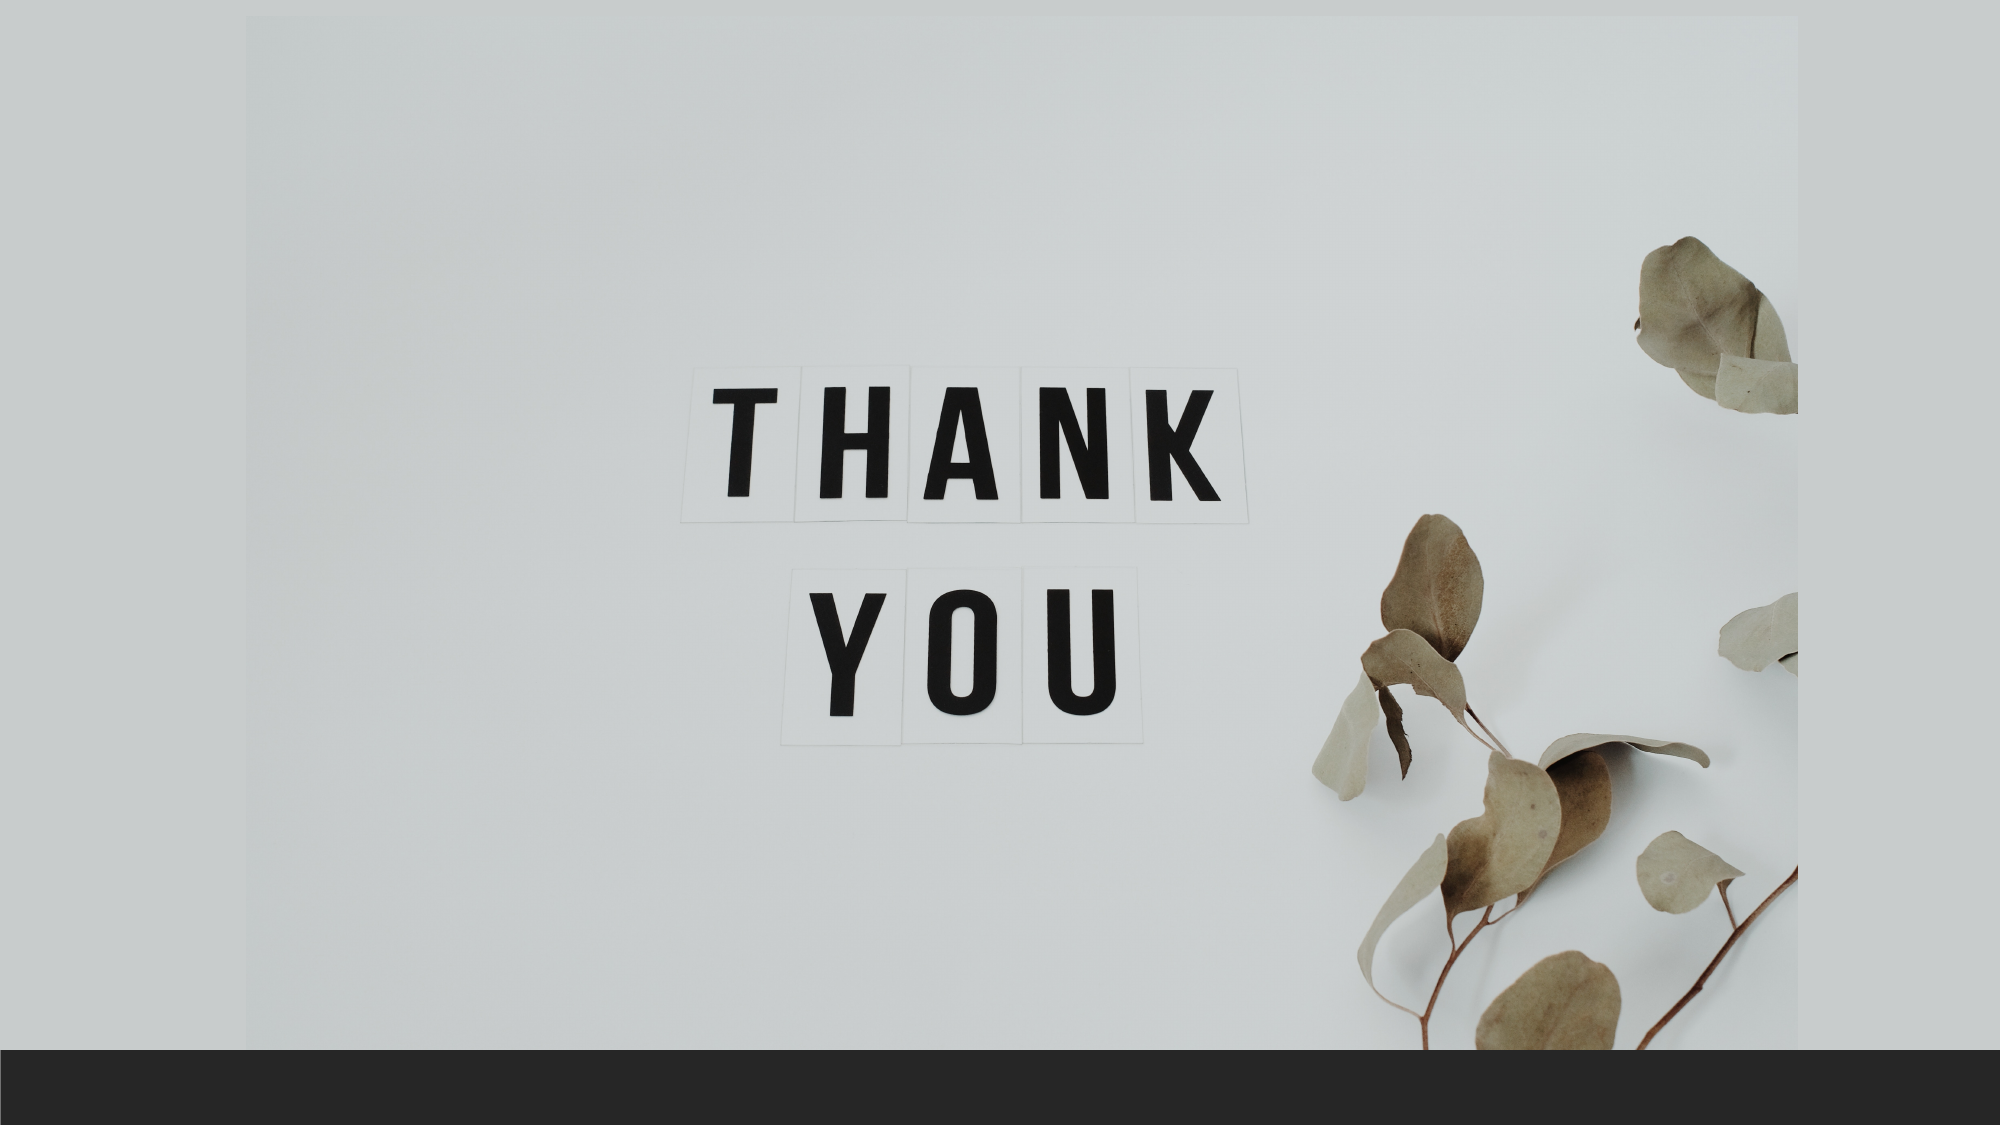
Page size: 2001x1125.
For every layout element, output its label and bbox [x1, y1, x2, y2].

picture [246, 15, 1798, 1051]
text_box [0, 0, 2000, 1051]
